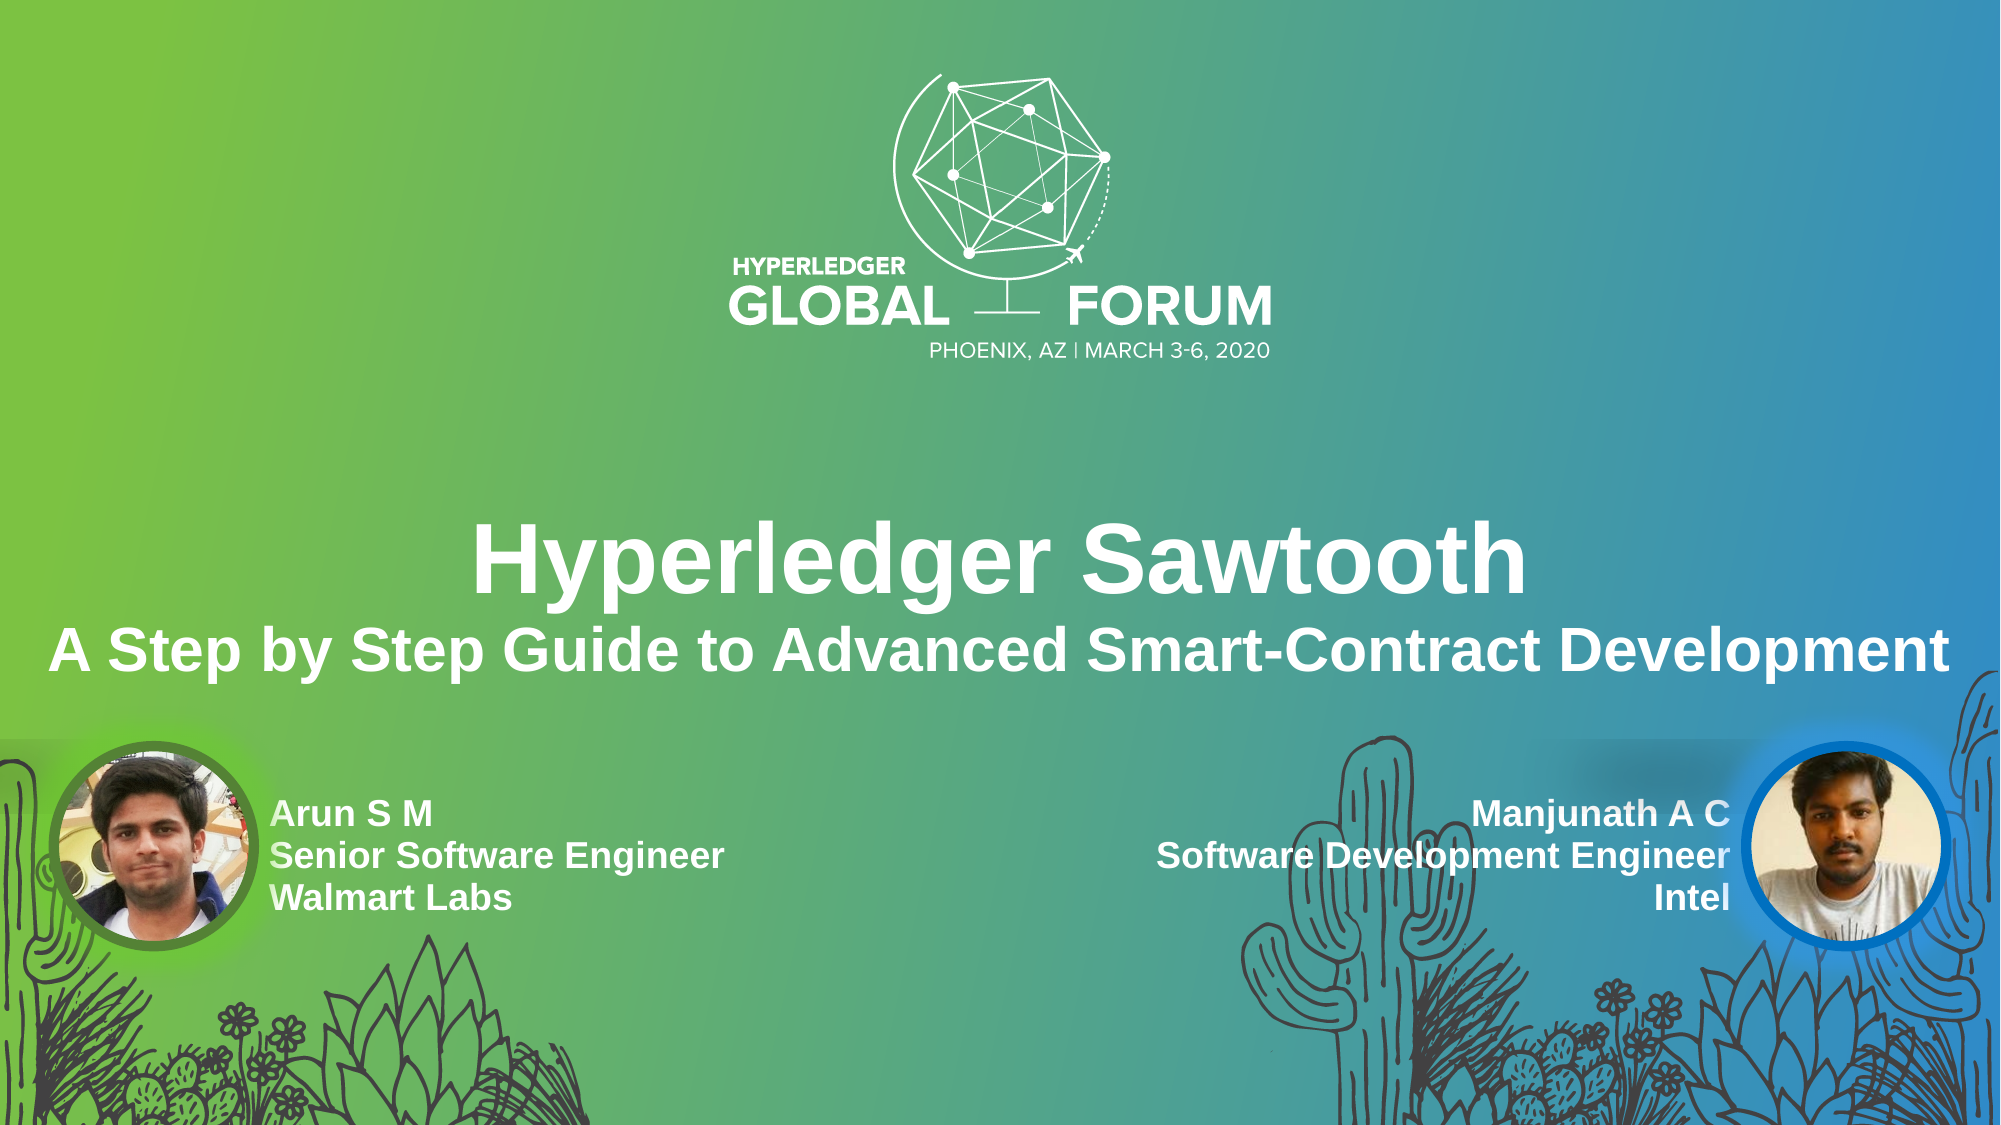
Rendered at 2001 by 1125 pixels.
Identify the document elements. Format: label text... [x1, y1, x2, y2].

table_header Arun S M Senior Software Engineer Walmart Labs [254, 710, 1000, 926]
picture [0, 0, 2001, 1125]
table_header Manjunath A C Software Development Engineer Intel [1000, 710, 1746, 926]
text_box Hyperledger Sawtooth A Step by Step Guide to Advanced Smart-Contract Development [0, 427, 2000, 802]
